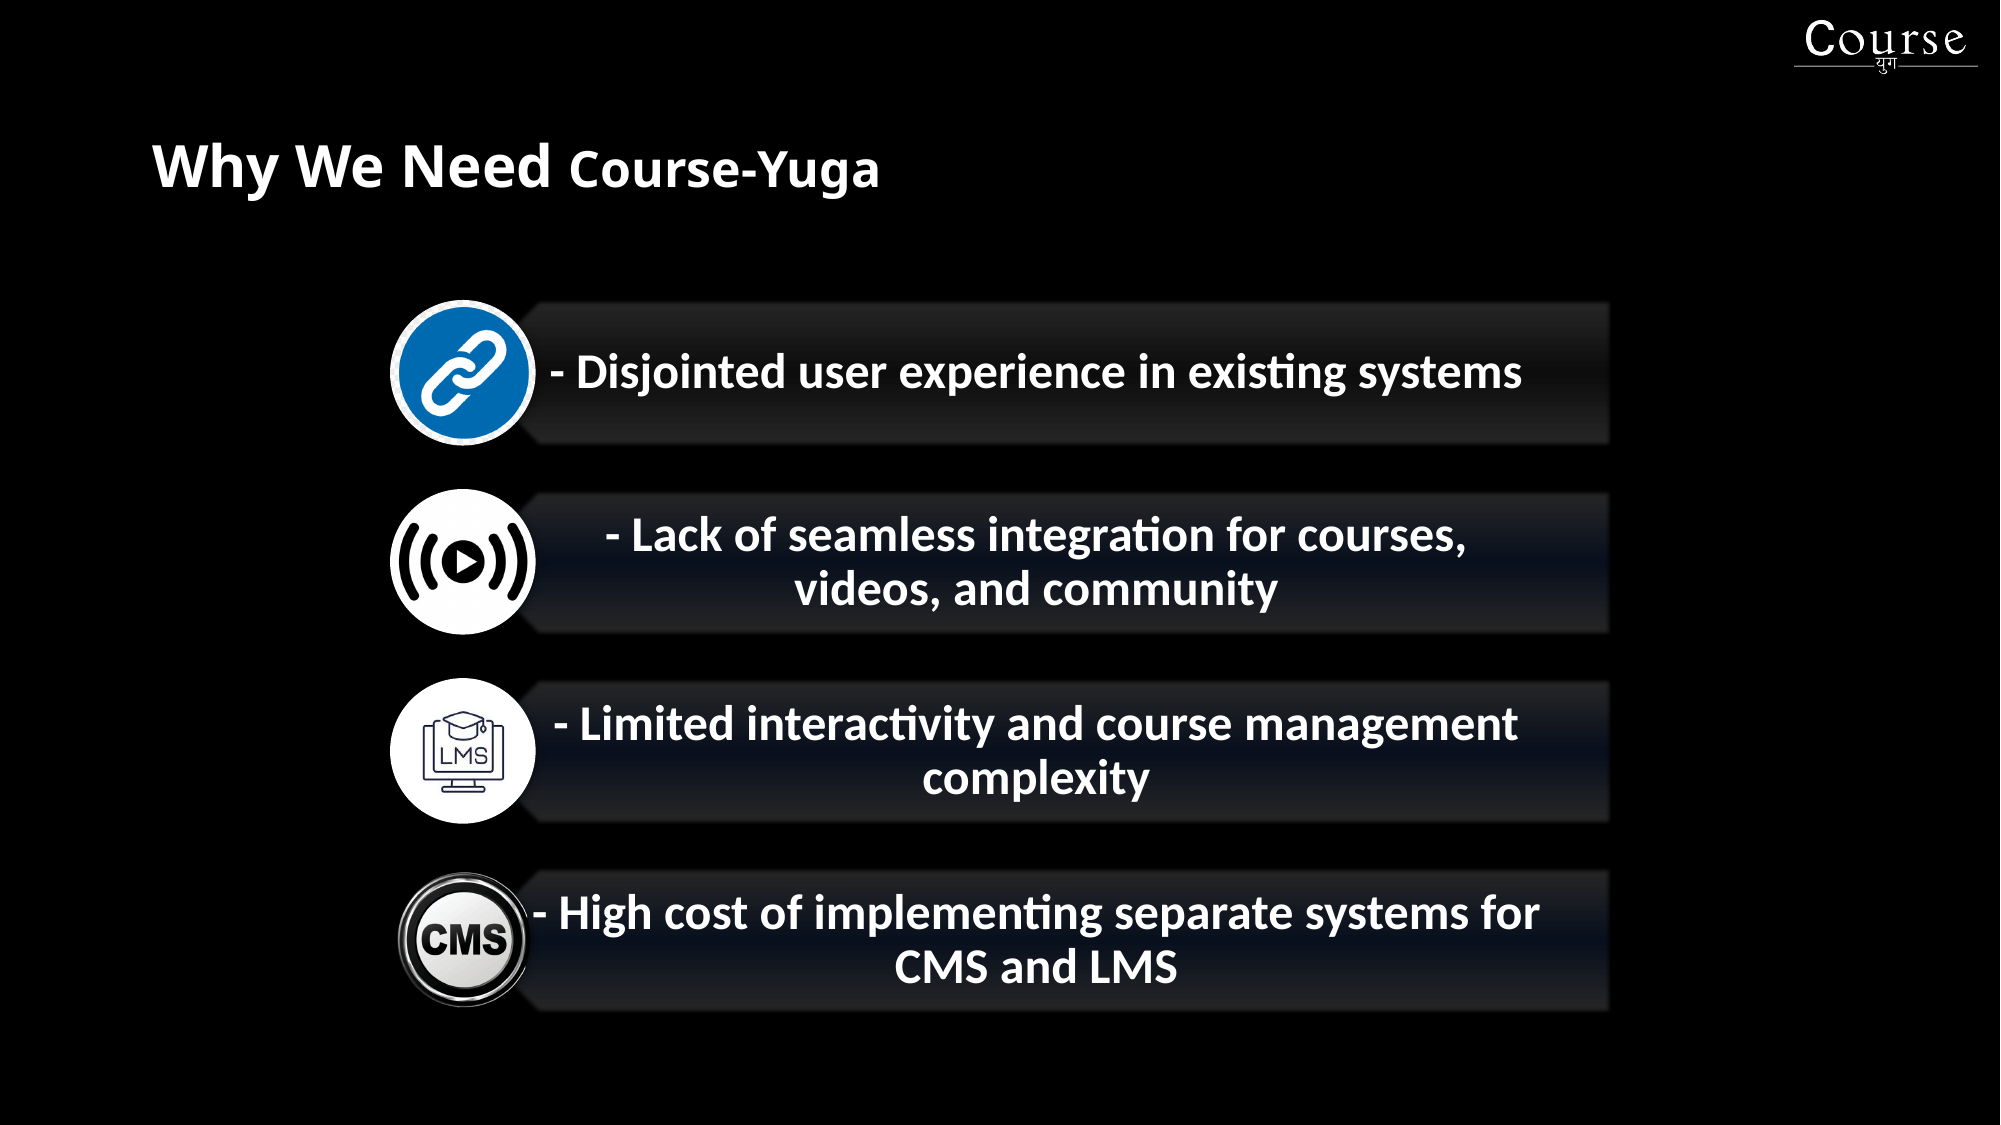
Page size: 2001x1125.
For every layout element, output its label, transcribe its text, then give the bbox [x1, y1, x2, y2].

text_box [137, 299, 1863, 1014]
picture [1788, 19, 1984, 75]
title Why We Need Course-Yuga [137, 59, 1863, 278]
